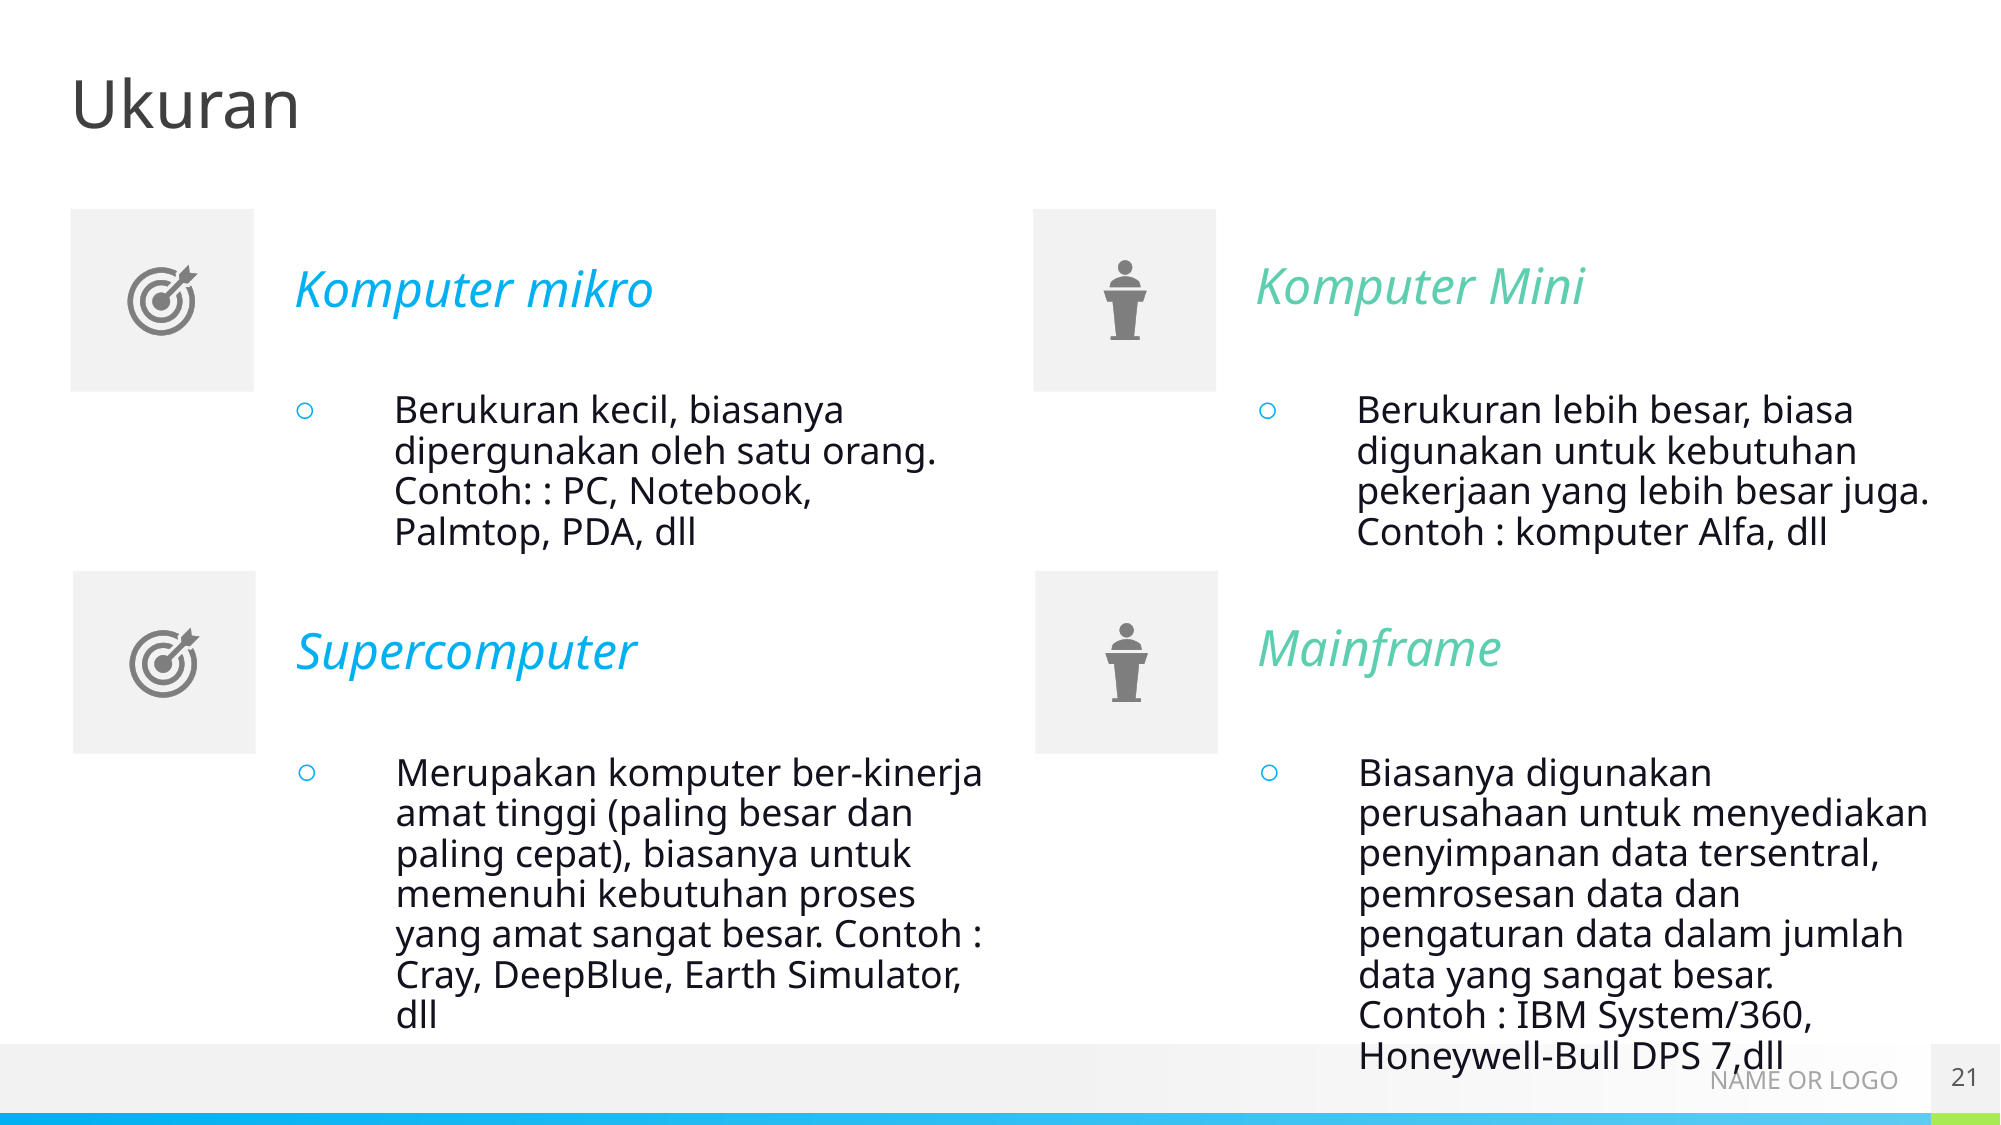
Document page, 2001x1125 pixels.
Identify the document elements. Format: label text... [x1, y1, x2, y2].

text_box [72, 570, 256, 754]
text_box [1035, 570, 1219, 754]
text_box Mainframe [1257, 616, 1932, 714]
list Berukuran kecil, biasanya dipergunakan oleh satu orang. Contoh: : PC, Notebook, Palmtop, PDA, dll [293, 391, 969, 575]
title Ukuran [70, 70, 1932, 142]
text_box Supercomputer [296, 620, 973, 715]
list Komputer mikro [294, 257, 971, 353]
text_box Merupakan komputer ber-kinerja amat tinggi (paling besar dan paling cepat), biasanya untuk memenuhi kebutuhan proses yang amat sangat besar. Contoh : Cray, DeepBlue, Earth Simulator, dll [295, 753, 1000, 1008]
picture [1082, 257, 1168, 343]
list Berukuran lebih besar, biasa digunakan untuk kebutuhan pekerjaan yang lebih besar juga. Contoh : komputer Alfa, dll [1256, 391, 1932, 575]
text_box [70, 208, 254, 392]
text_box Biasanya digunakan perusahaan untuk menyediakan penyimpanan data tersentral, pemrosesan data dan pengaturan data dalam jumlah data yang sangat besar. Contoh : IBM System/360, Honeywell-Bull DPS 7,dll [1258, 753, 1933, 1045]
picture [1084, 619, 1170, 705]
picture [121, 619, 207, 705]
list Komputer Mini [1255, 254, 1930, 352]
text_box [1033, 208, 1217, 392]
picture [119, 257, 205, 343]
slide_number ‹#› [1931, 1044, 2000, 1114]
